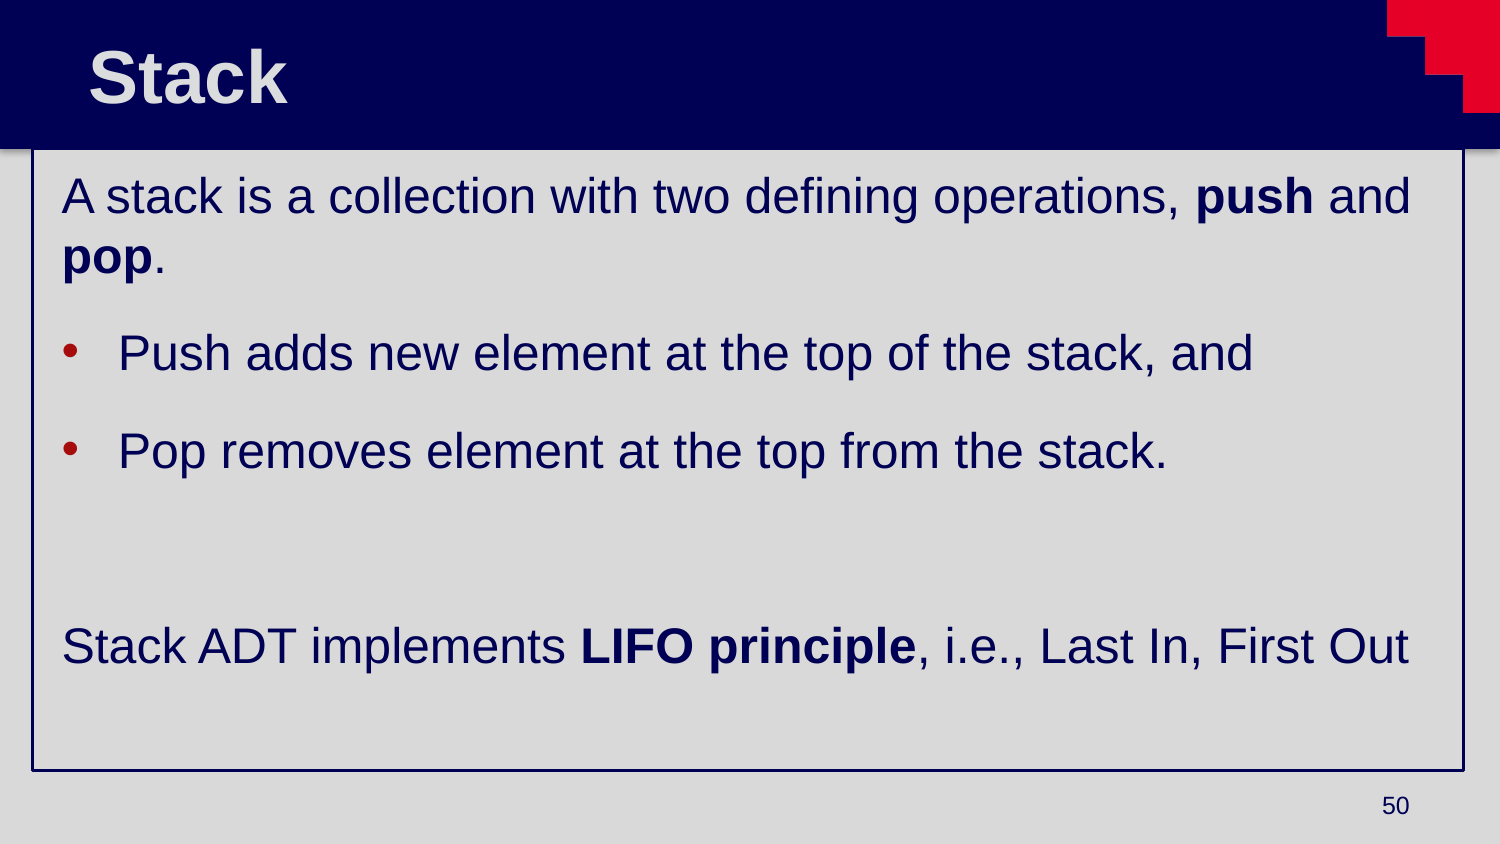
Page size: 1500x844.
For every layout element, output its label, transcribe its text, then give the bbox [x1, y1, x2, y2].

title Stack [0, 0, 1356, 150]
list A stack is a collection with two defining operations, push and pop. Push adds new element at the top of the stack, and Pop removes element at the top from the stack. Stack ADT implements LIFO principle, i.e., Last In, First Out [31, 146, 1465, 772]
slide_number 50 [1074, 782, 1425, 827]
picture [1387, 0, 1500, 113]
